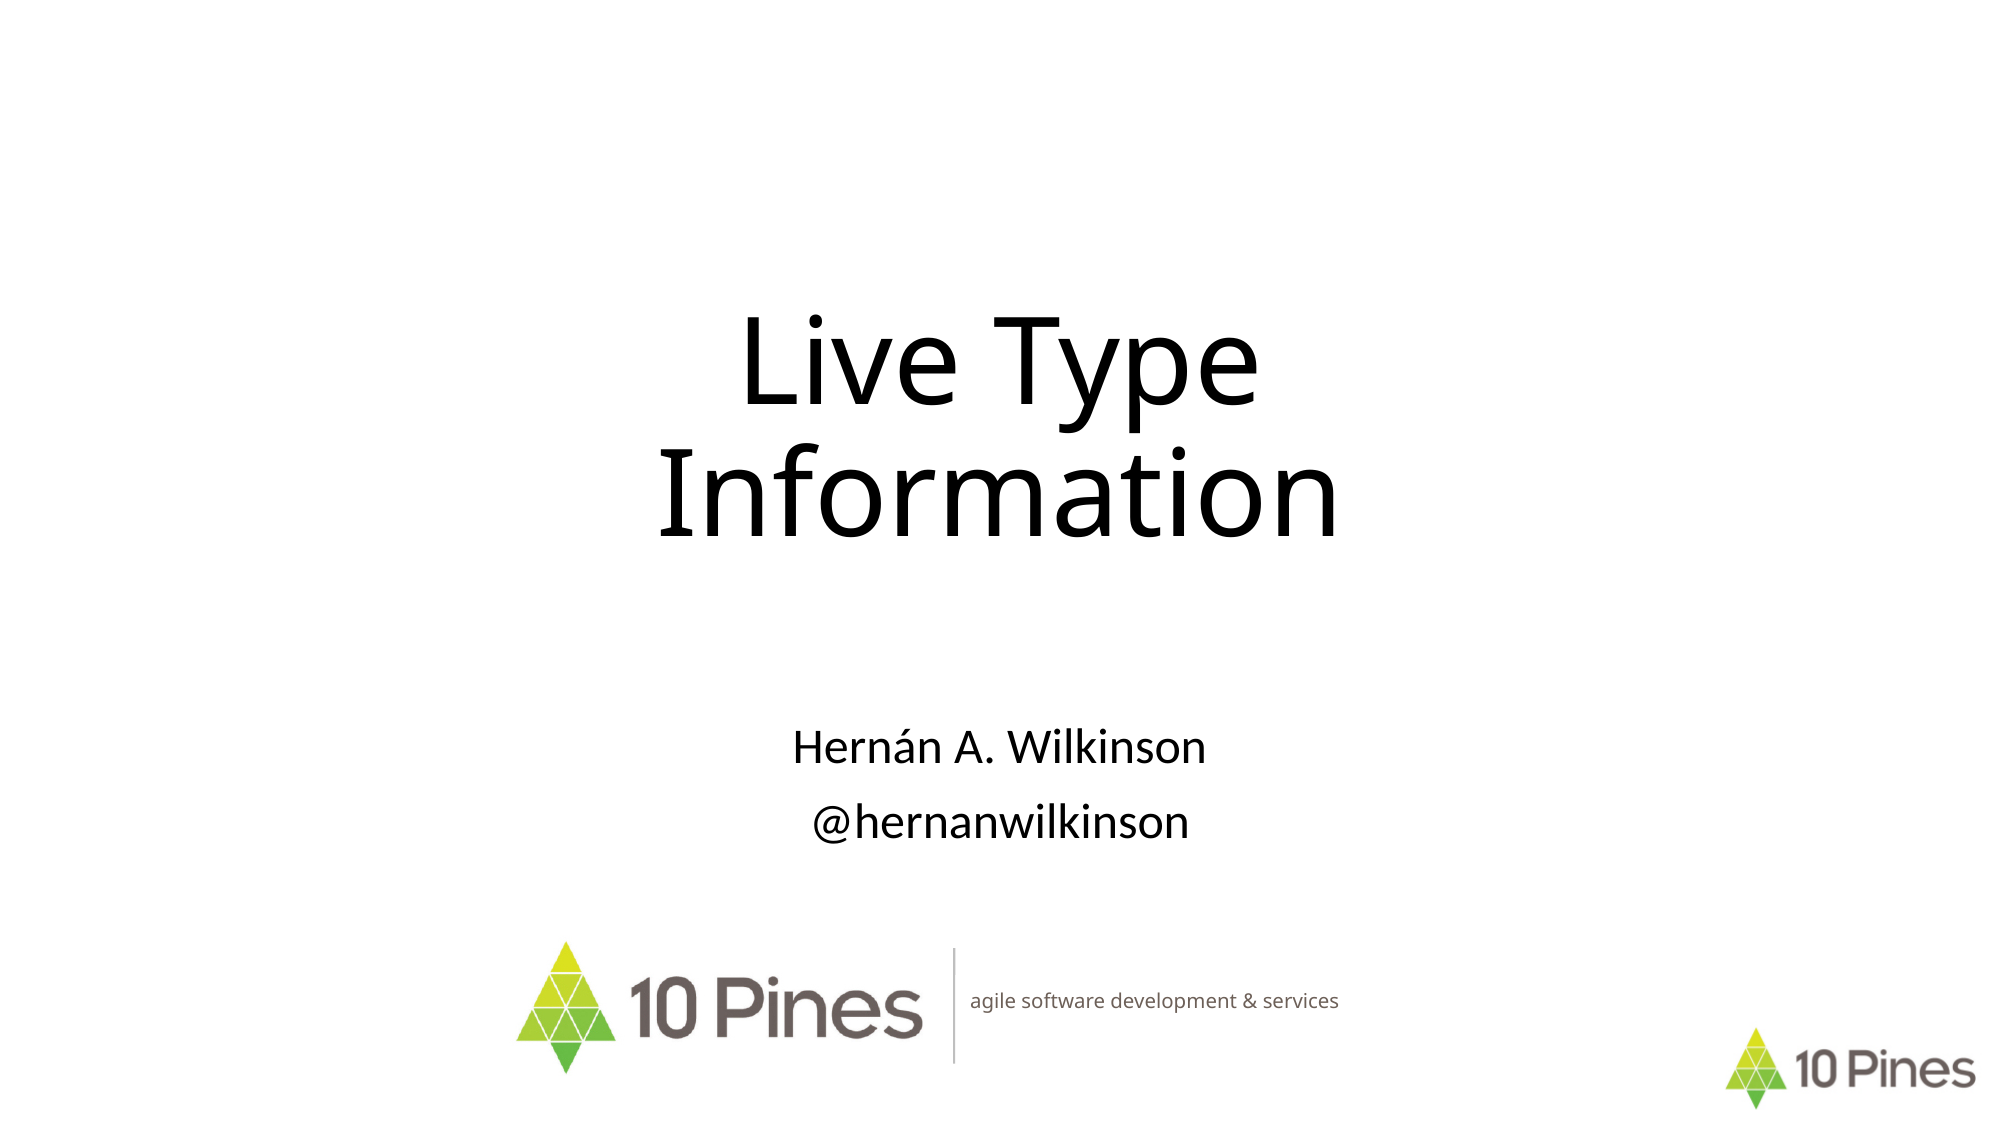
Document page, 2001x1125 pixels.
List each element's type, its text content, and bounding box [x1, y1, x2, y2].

picture [1709, 1013, 1992, 1124]
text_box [509, 929, 1491, 1082]
subtitle Hernán A. Wilkinson @hernanwilkinson [396, 713, 1604, 866]
title Live Type Information [396, 290, 1604, 570]
